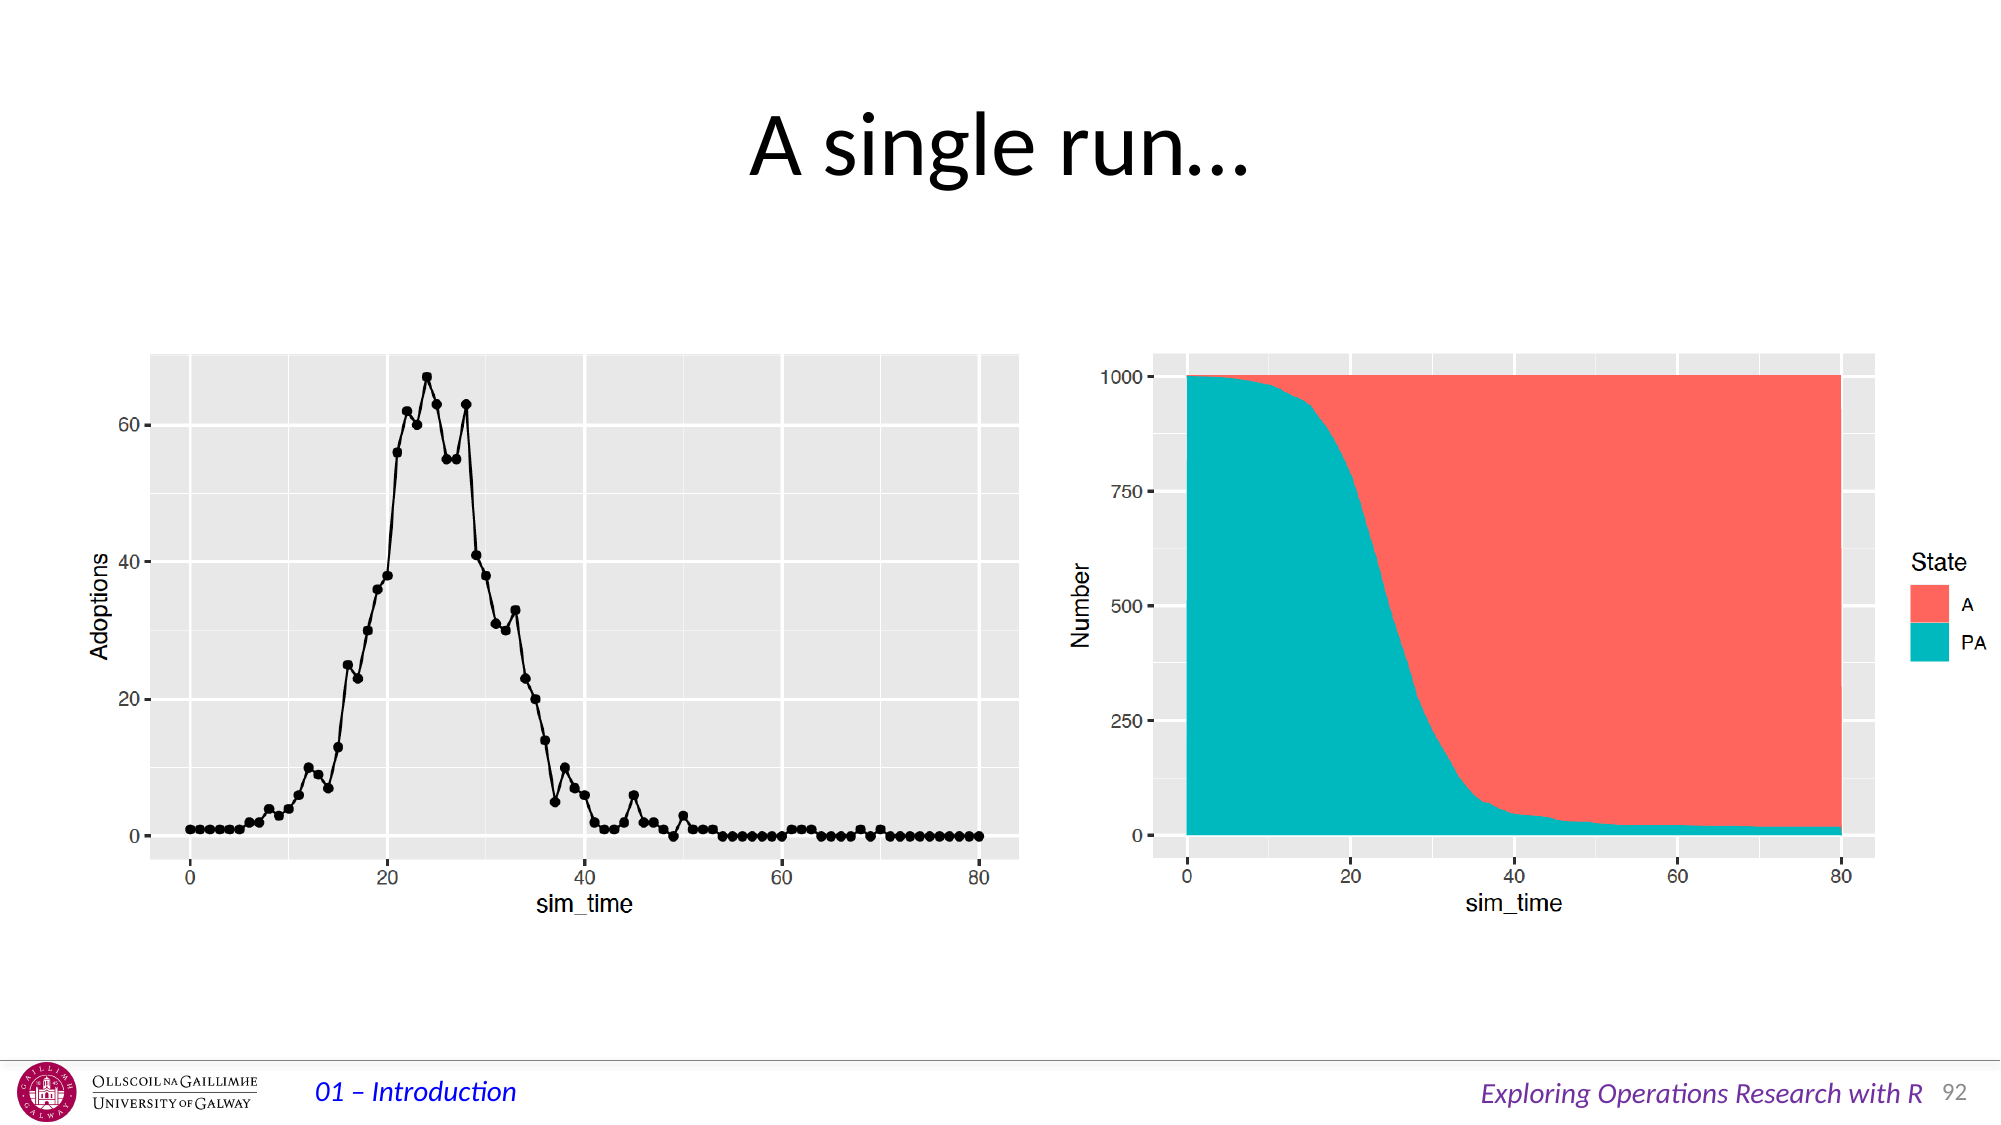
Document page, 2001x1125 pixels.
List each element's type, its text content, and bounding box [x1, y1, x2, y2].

picture [17, 1062, 257, 1122]
picture [43, 326, 1042, 931]
slide_number 92 [1899, 1060, 1983, 1120]
picture [1058, 326, 2000, 931]
title A single run… [99, 45, 1900, 233]
